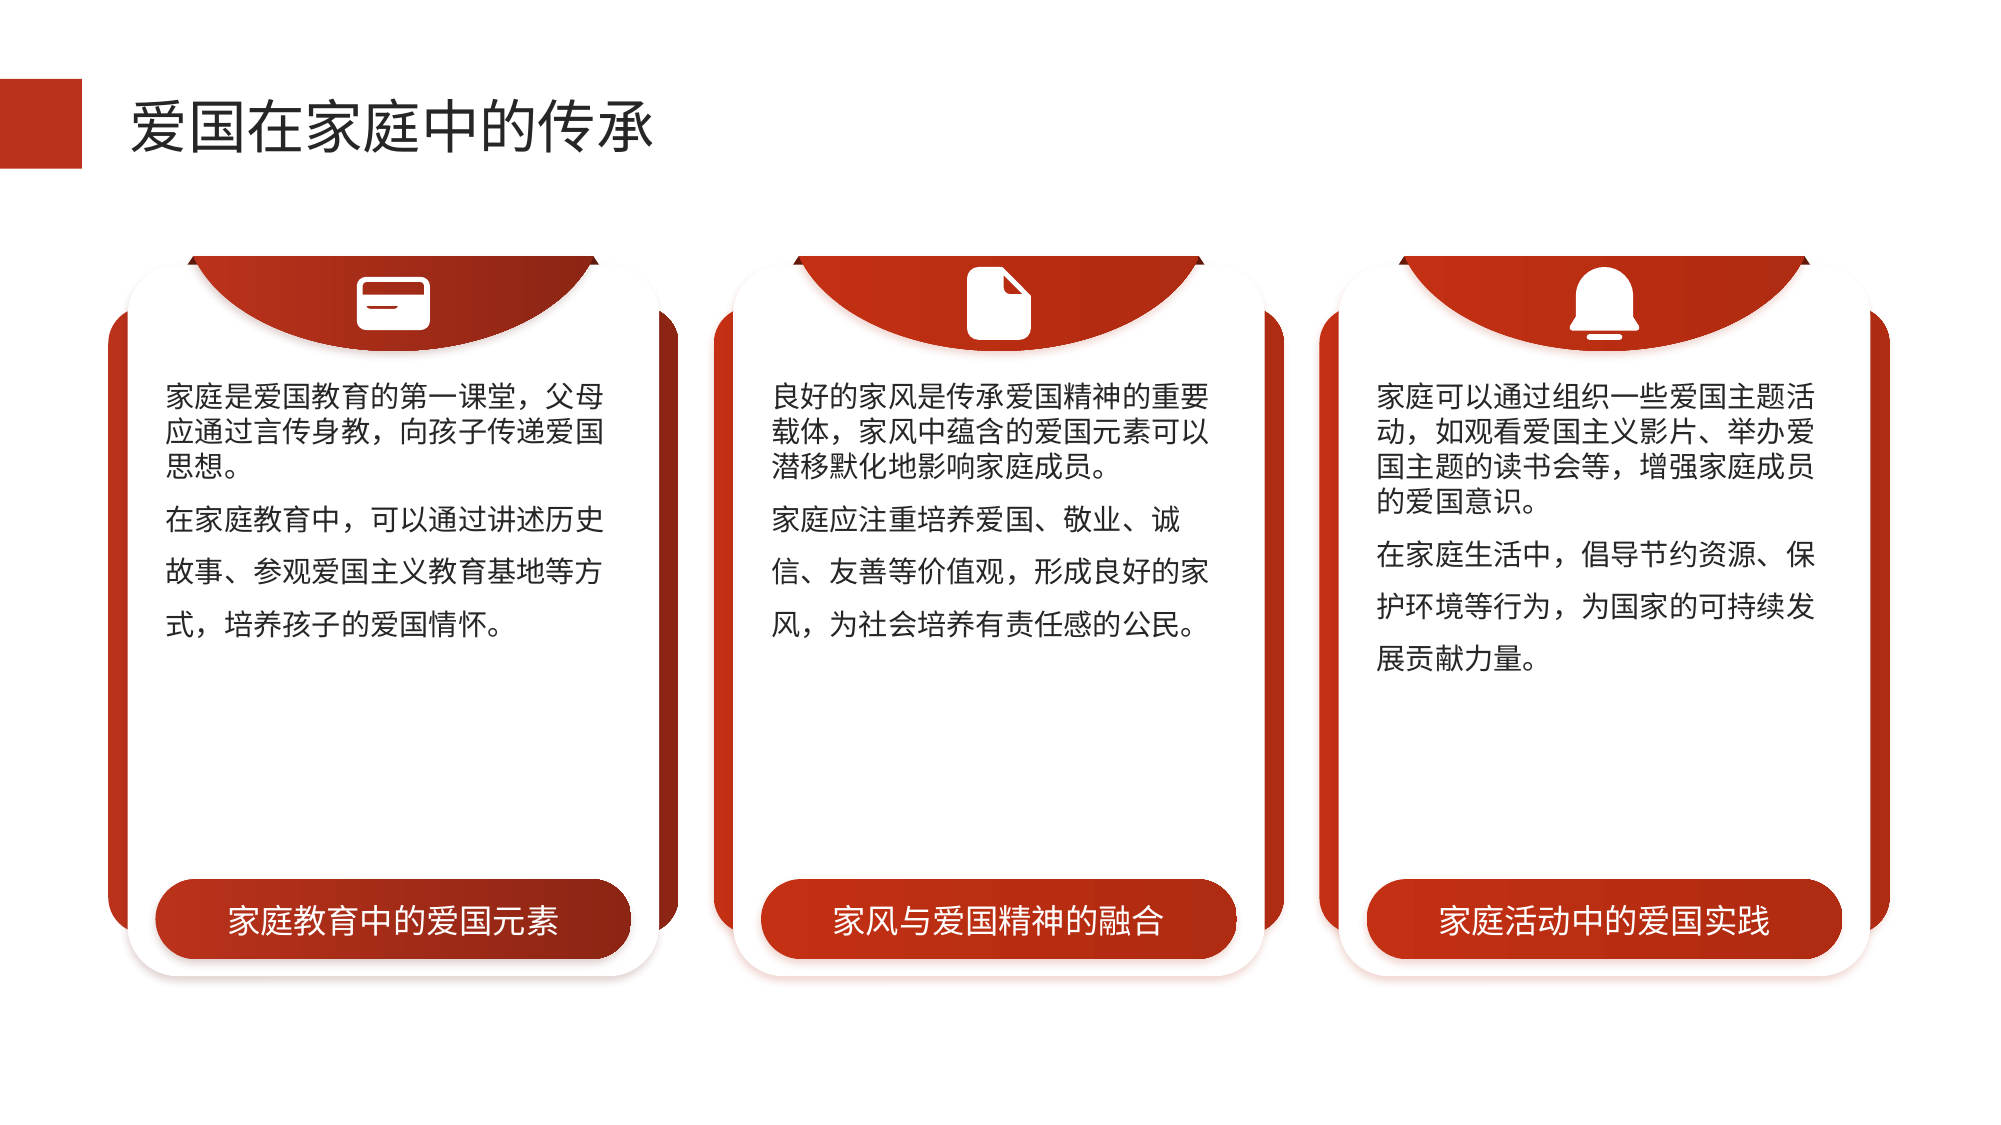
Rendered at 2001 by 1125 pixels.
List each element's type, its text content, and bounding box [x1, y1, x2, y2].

text_box [1586, 334, 1623, 340]
text_box [356, 276, 430, 331]
text_box [967, 266, 1031, 340]
text_box [0, 0, 2000, 1125]
text_box [1366, 879, 1843, 960]
text_box [155, 879, 632, 960]
text_box [127, 264, 660, 977]
text_box 家庭是爱国教育的第一课堂，父母应通过言传身教，向孩子传递爱国思想。 在家庭教育中，可以通过讲述历史故事、参观爱国主义教育基地等方式，培养孩子的爱国情怀。 [165, 378, 622, 853]
text_box [1265, 311, 1284, 929]
text_box [793, 257, 800, 264]
text_box 良好的家风是传承爱国精神的重要载体，家风中蕴含的爱国元素可以潜移默化地影响家庭成员。 家庭应注重培养爱国、敬业、诚信、友善等价值观，形成良好的家风，为社会培养有责任感的公民。 [771, 378, 1227, 853]
text_box [1404, 255, 1805, 351]
text_box [1569, 266, 1640, 331]
text_box [760, 879, 1237, 960]
text_box [1197, 257, 1205, 264]
text_box [0, 78, 82, 169]
text_box [662, 313, 679, 927]
text_box 家庭教育中的爱国元素 [192, 879, 595, 954]
text_box 家庭活动中的爱国实践 [1403, 879, 1806, 954]
text_box [1319, 314, 1334, 927]
text_box [1338, 264, 1871, 977]
text_box [733, 264, 1265, 977]
text_box [193, 255, 594, 351]
text_box 家庭可以通过组织一些爱国主题活动，如观看爱国主义影片、举办爱国主题的读书会等，增强家庭成员的爱国意识。 在家庭生活中，倡导节约资源、保护环境等行为，为国家的可持续发展贡献力量。 [1376, 378, 1833, 853]
text_box 家风与爱国精神的融合 [798, 879, 1200, 954]
text_box [1874, 313, 1890, 928]
text_box 爱国在家庭中的传承 [130, 82, 1912, 160]
text_box [108, 313, 124, 927]
text_box [713, 311, 732, 928]
text_box [798, 255, 1200, 351]
